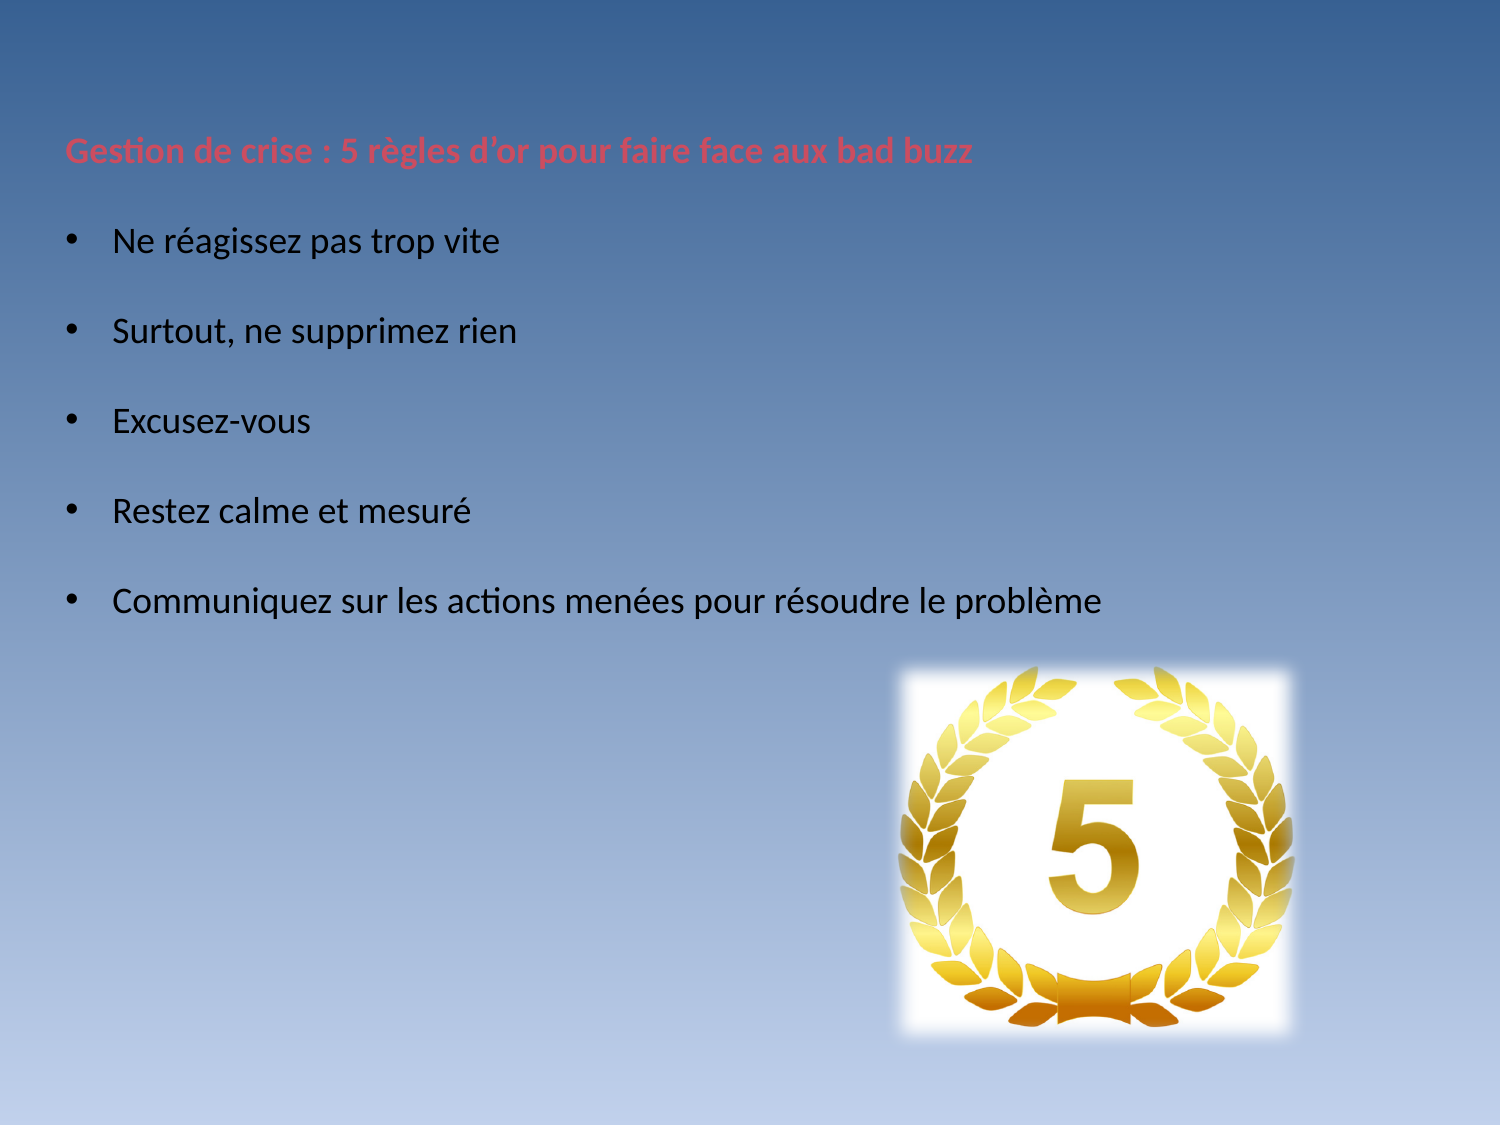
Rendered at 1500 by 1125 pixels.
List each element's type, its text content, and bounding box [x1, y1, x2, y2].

text_box Gestion de crise : 5 règles d’or pour faire face aux bad buzz Ne réagissez pas trop vite Surtout, ne supprimez rien Excusez-vous Restez calme et mesuré Communiquez sur les actions menées pour résoudre le problème [50, 118, 1422, 629]
picture [883, 652, 1308, 1053]
